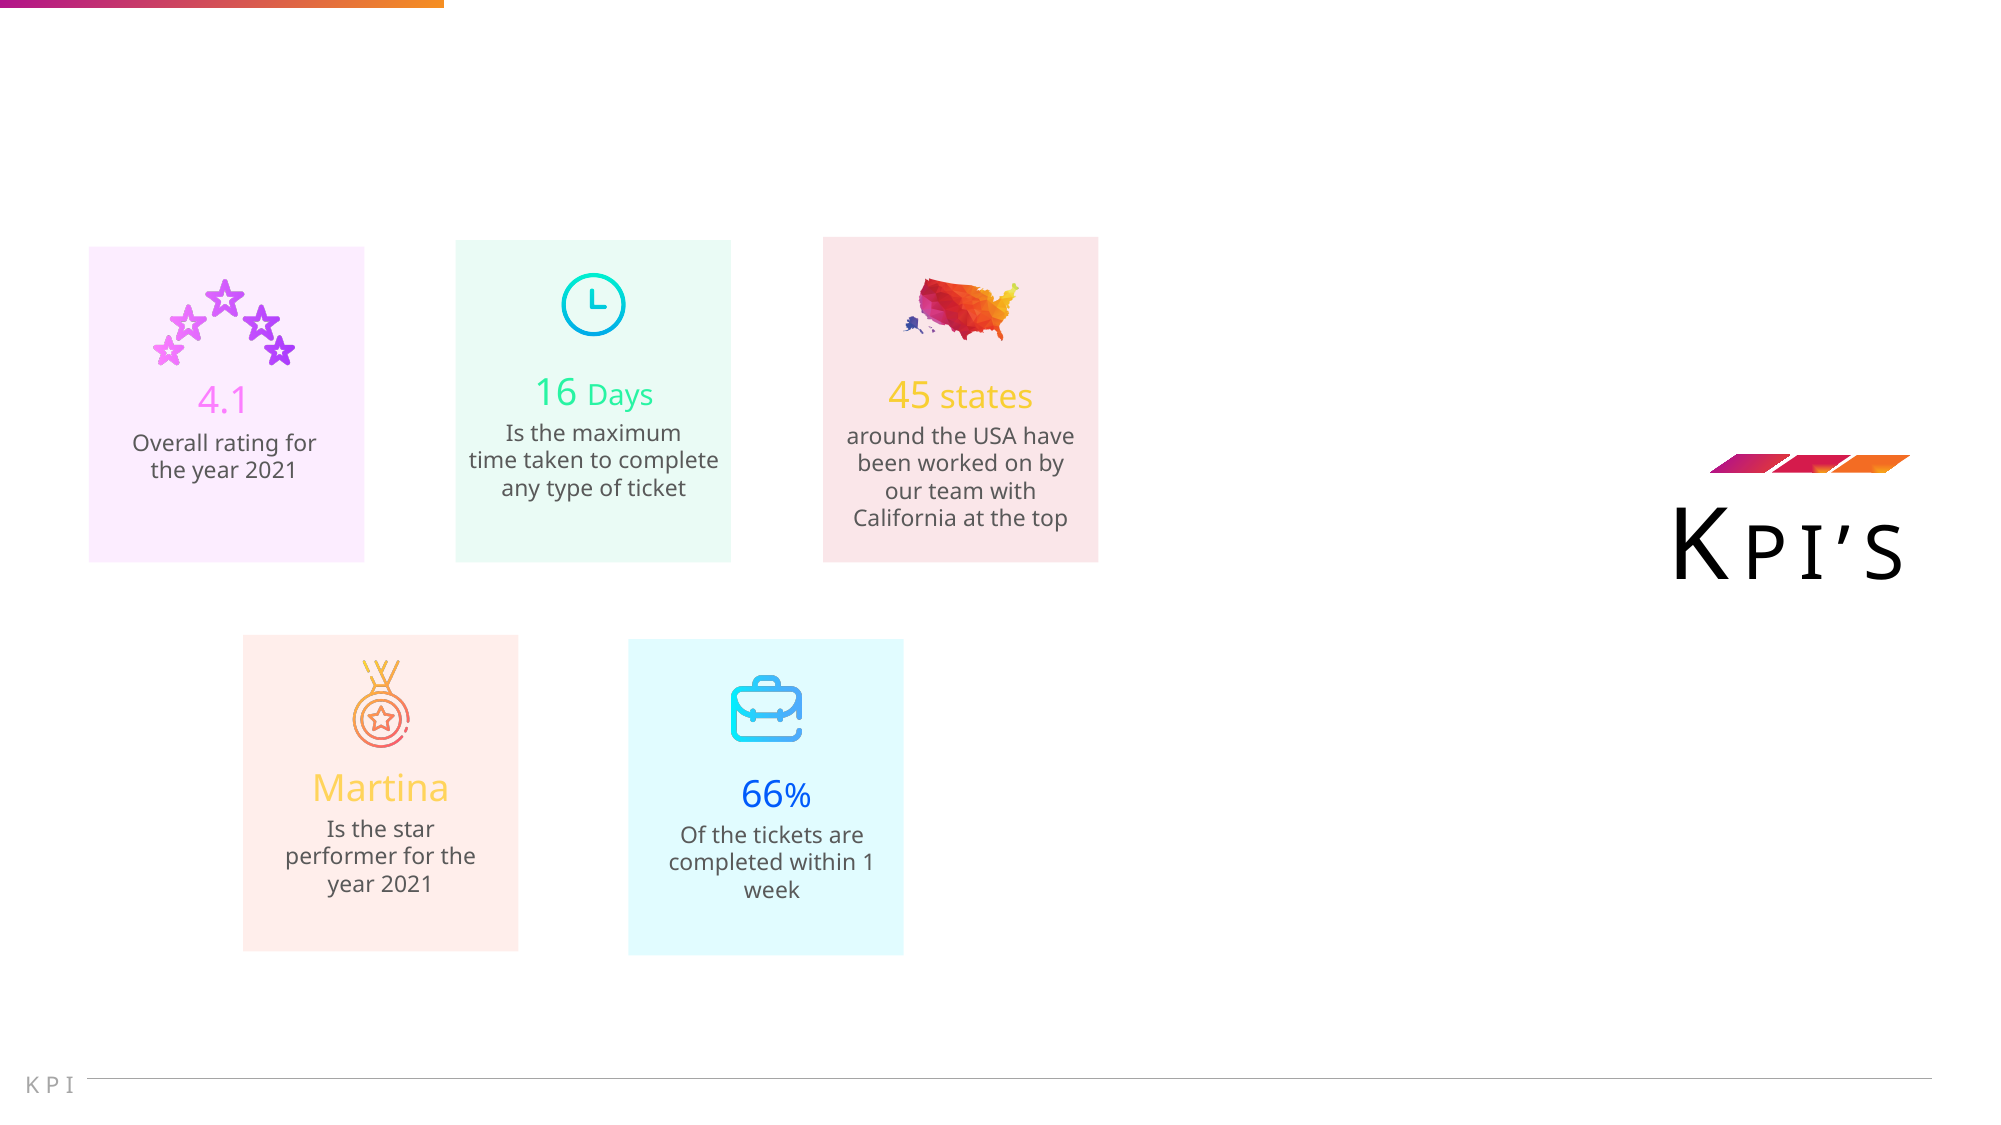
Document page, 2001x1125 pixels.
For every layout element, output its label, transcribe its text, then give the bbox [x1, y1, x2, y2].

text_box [243, 634, 519, 952]
text_box [0, 0, 445, 8]
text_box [823, 236, 1099, 581]
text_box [628, 639, 910, 956]
text_box KPI [10, 1021, 286, 1105]
text_box KPI’S [1652, 472, 1920, 608]
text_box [88, 241, 365, 563]
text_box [1710, 454, 1911, 473]
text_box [434, 240, 754, 602]
